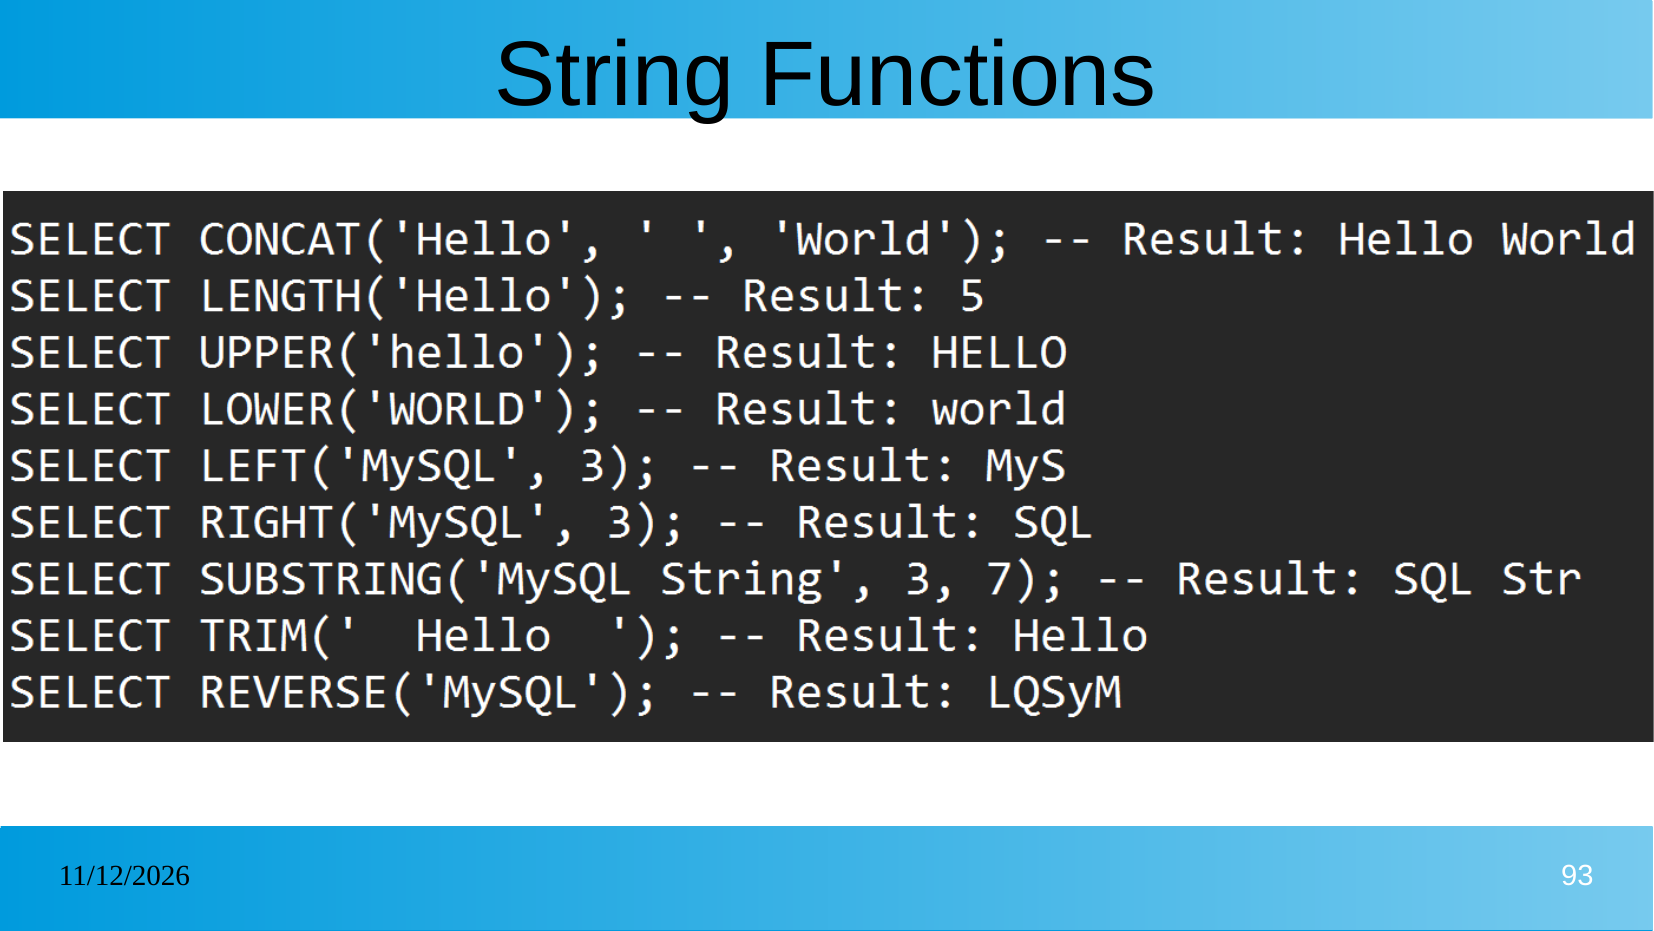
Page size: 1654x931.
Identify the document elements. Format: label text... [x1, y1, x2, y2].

picture [3, 191, 1654, 742]
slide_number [59, 856, 443, 915]
title String Functions [59, 29, 1594, 108]
slide_number 174 [716, 108, 727, 117]
slide_number 93 [1210, 856, 1594, 915]
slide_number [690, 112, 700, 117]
